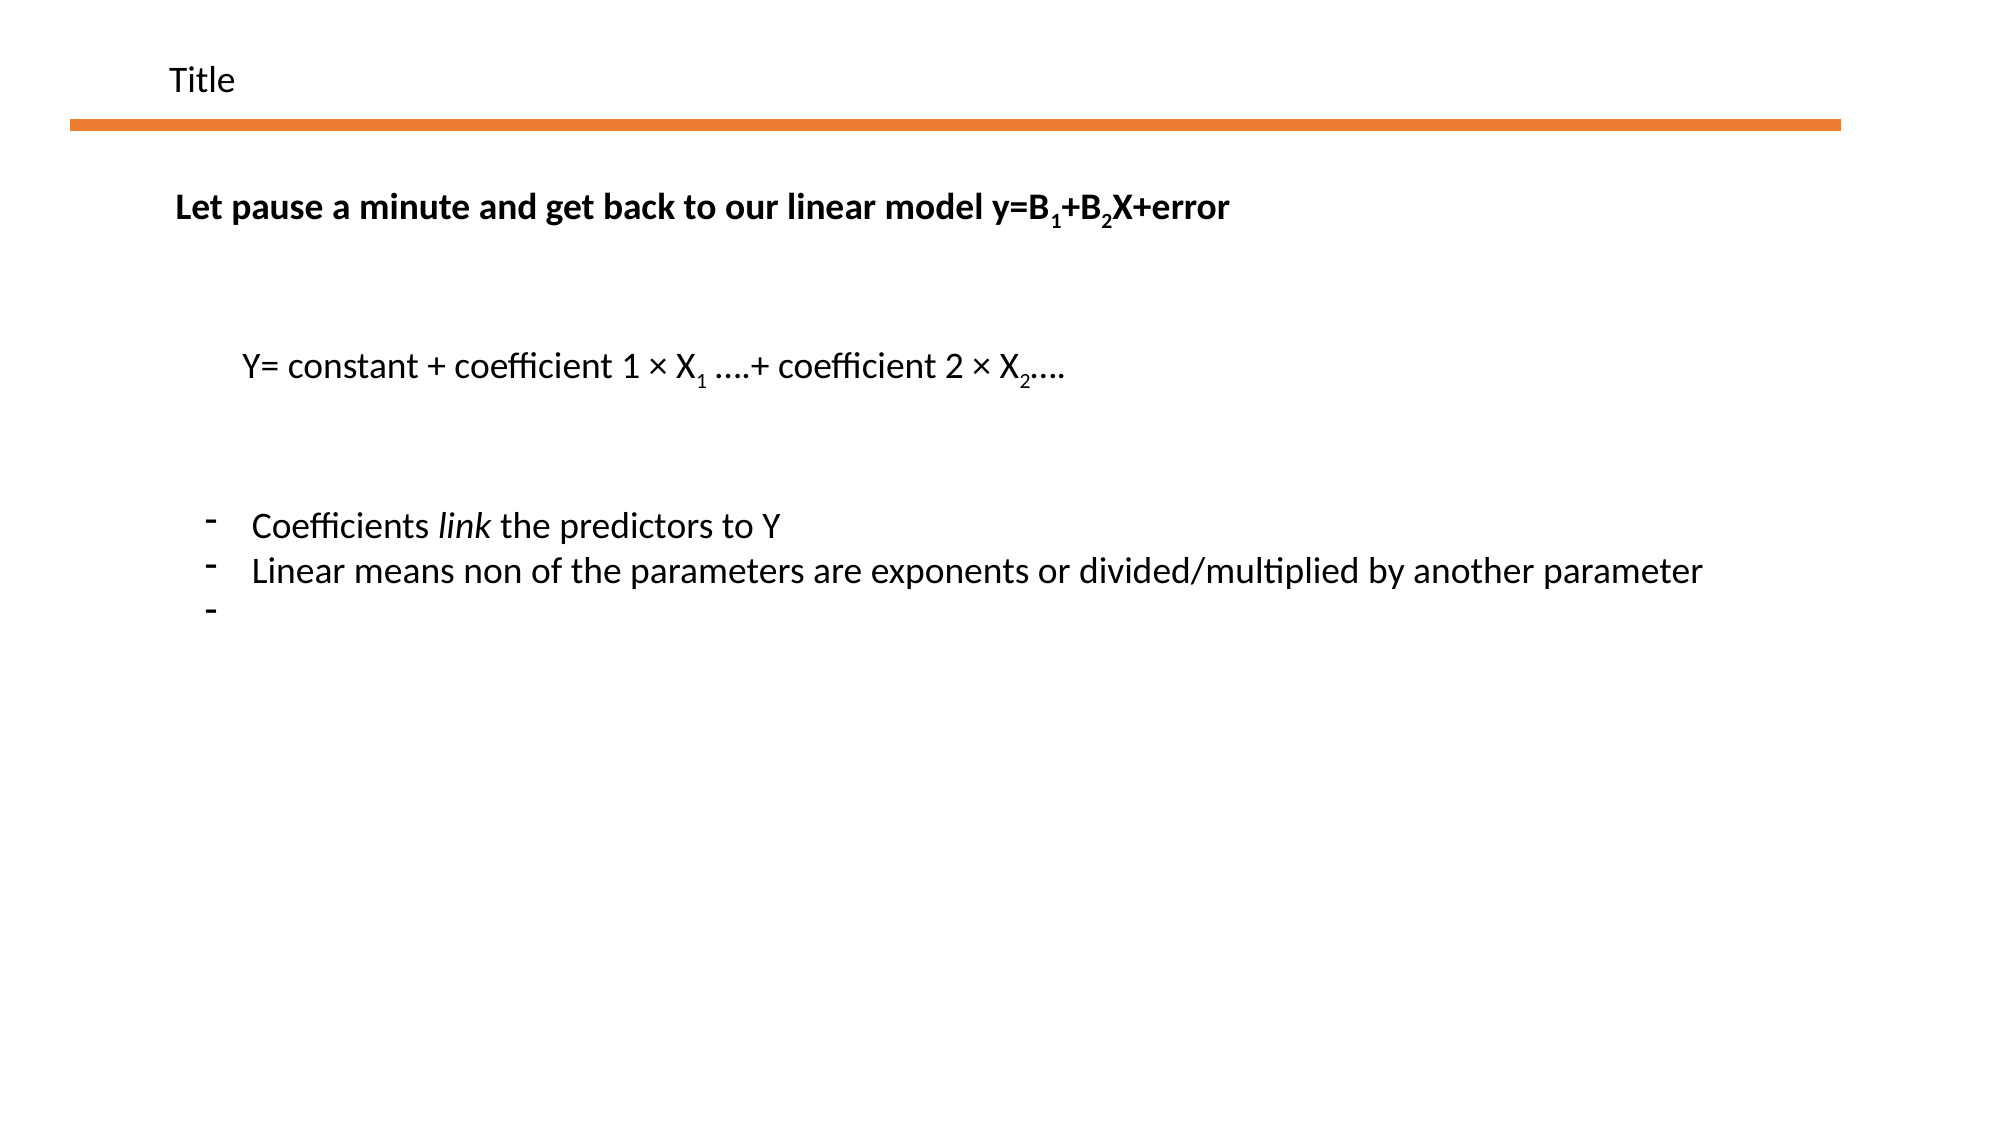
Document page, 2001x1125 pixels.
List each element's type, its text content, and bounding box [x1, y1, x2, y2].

text_box Coefficients link the predictors to Y Linear means non of the parameters are exponents or divided/multiplied by another parameter [190, 493, 1721, 644]
text_box Let pause a minute and get back to our linear model y=B1+B2X+error [160, 174, 1246, 241]
text_box Title [154, 48, 1765, 108]
text_box Y= constant + coefficient 1 × X1 ….+ coefficient 2 × X2…. [227, 334, 1618, 400]
